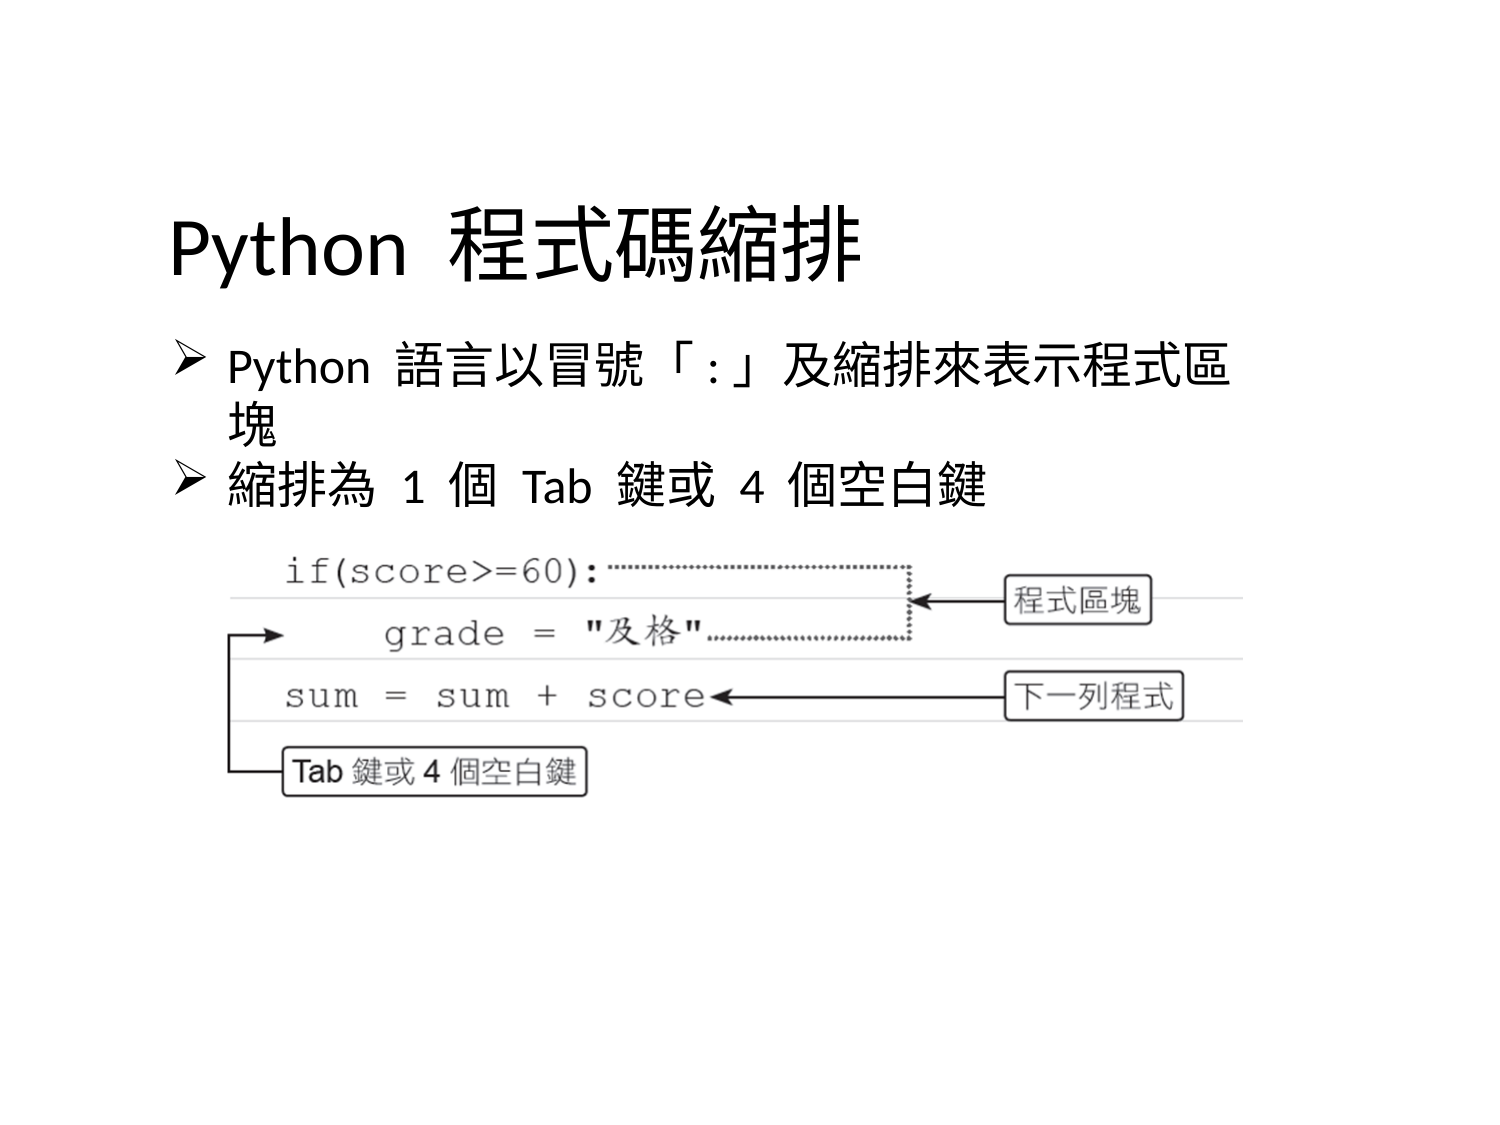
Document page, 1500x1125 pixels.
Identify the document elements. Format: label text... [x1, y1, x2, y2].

picture [205, 538, 1243, 801]
text_box Python 程式碼縮排 [153, 184, 879, 300]
text_box Python 語言以冒號「:」及縮排來表示程式區塊 縮排為 1 個 Tab 鍵或 4 個空白鍵 [156, 326, 1293, 521]
